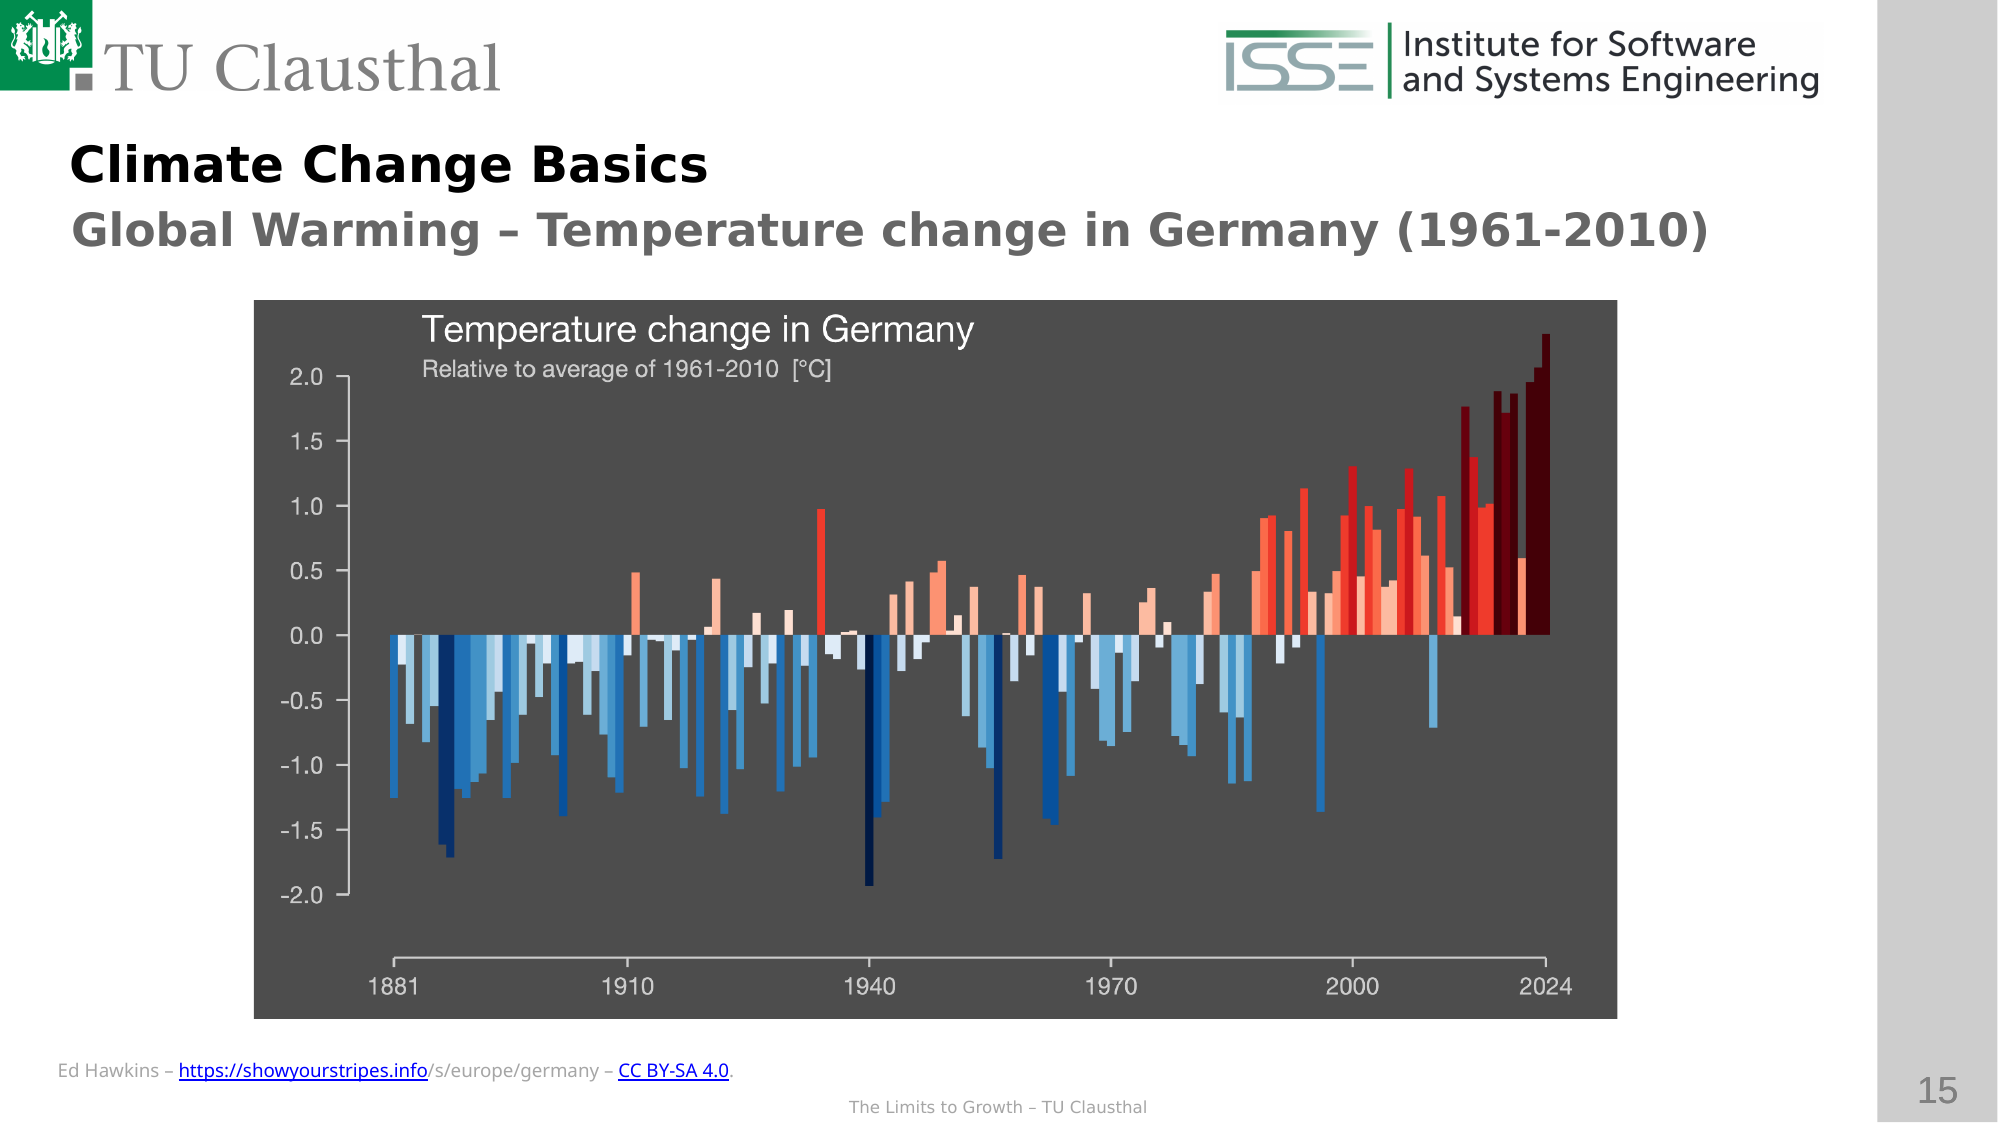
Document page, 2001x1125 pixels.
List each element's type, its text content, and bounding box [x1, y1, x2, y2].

text_box Ed Hawkins – https://showyourstripes.info/s/europe/germany – CC BY-SA 4.0. [42, 1051, 1768, 1092]
picture [1218, 22, 1824, 105]
text_box Climate Change Basics [55, 125, 1817, 206]
text_box Global Warming – Temperature change in Germany (1961-2010) [70, 188, 1768, 268]
picture [253, 300, 1618, 1019]
picture [0, 0, 500, 91]
